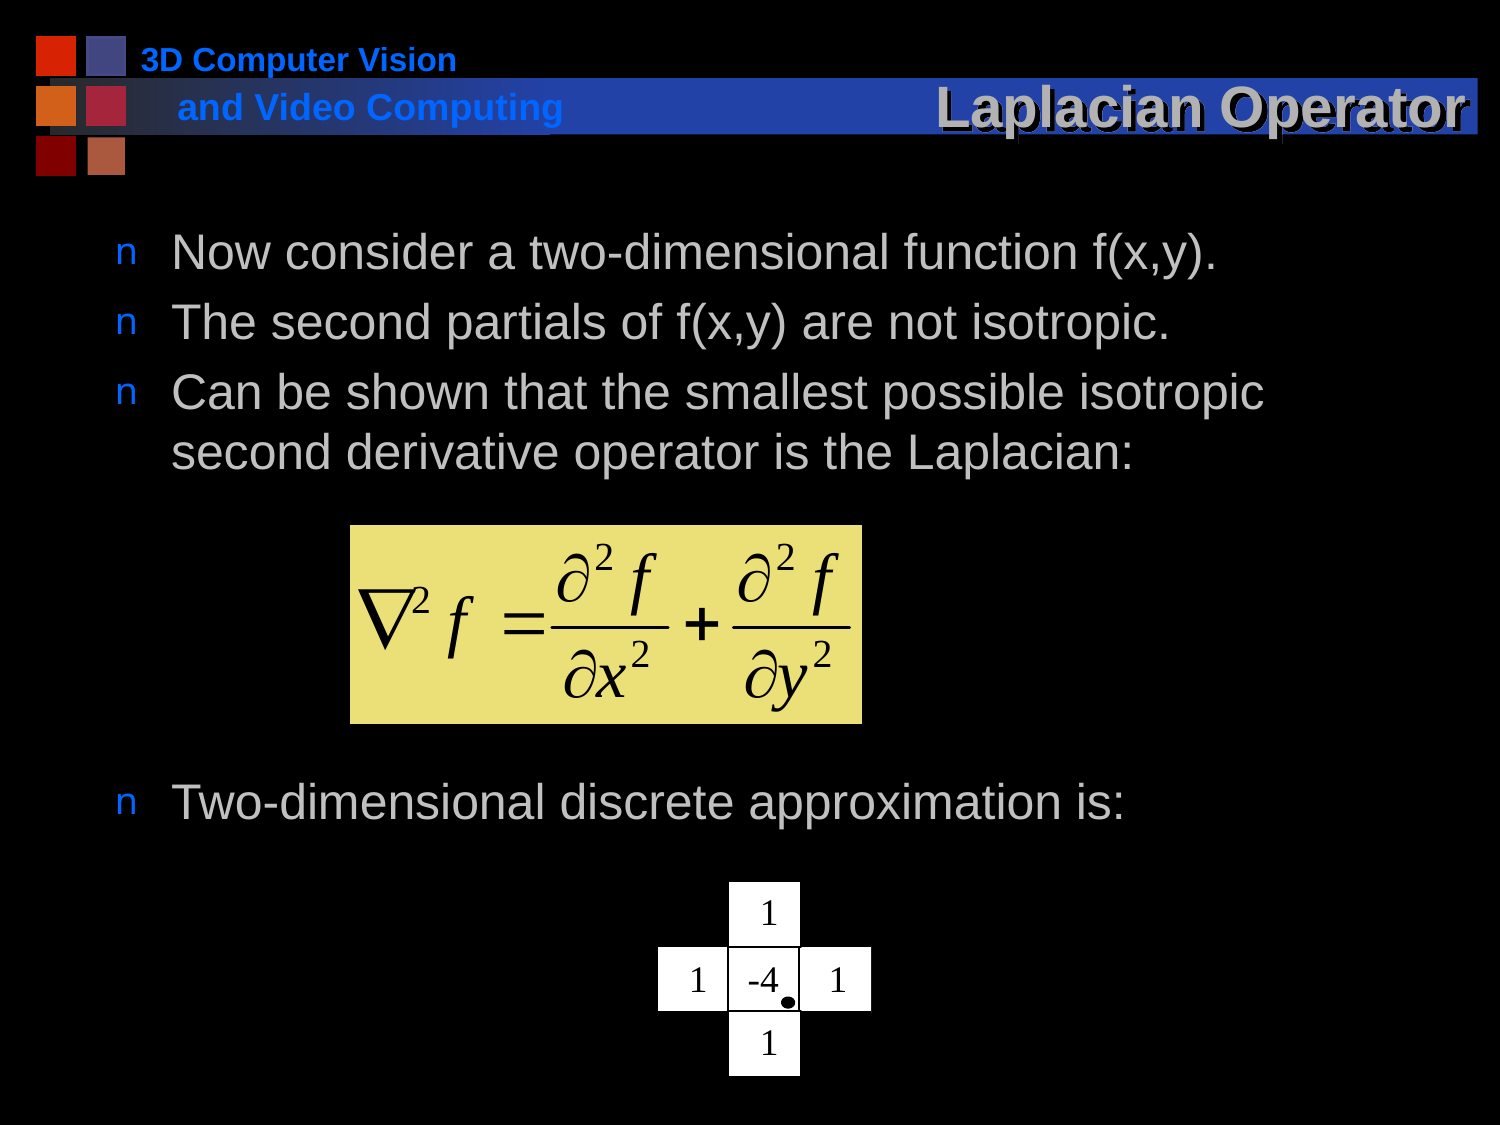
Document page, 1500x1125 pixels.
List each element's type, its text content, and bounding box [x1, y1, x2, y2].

picture [649, 874, 878, 1084]
title Laplacian Operator [911, 46, 1490, 148]
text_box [349, 524, 863, 725]
list Now consider a two-dimensional function f(x,y). The second partials of f(x,y) are not isotropic. Can be shown that the smallest possible isotropic second derivative operator is the Laplacian: Two-dimensional discrete approximation is: [99, 211, 1388, 601]
